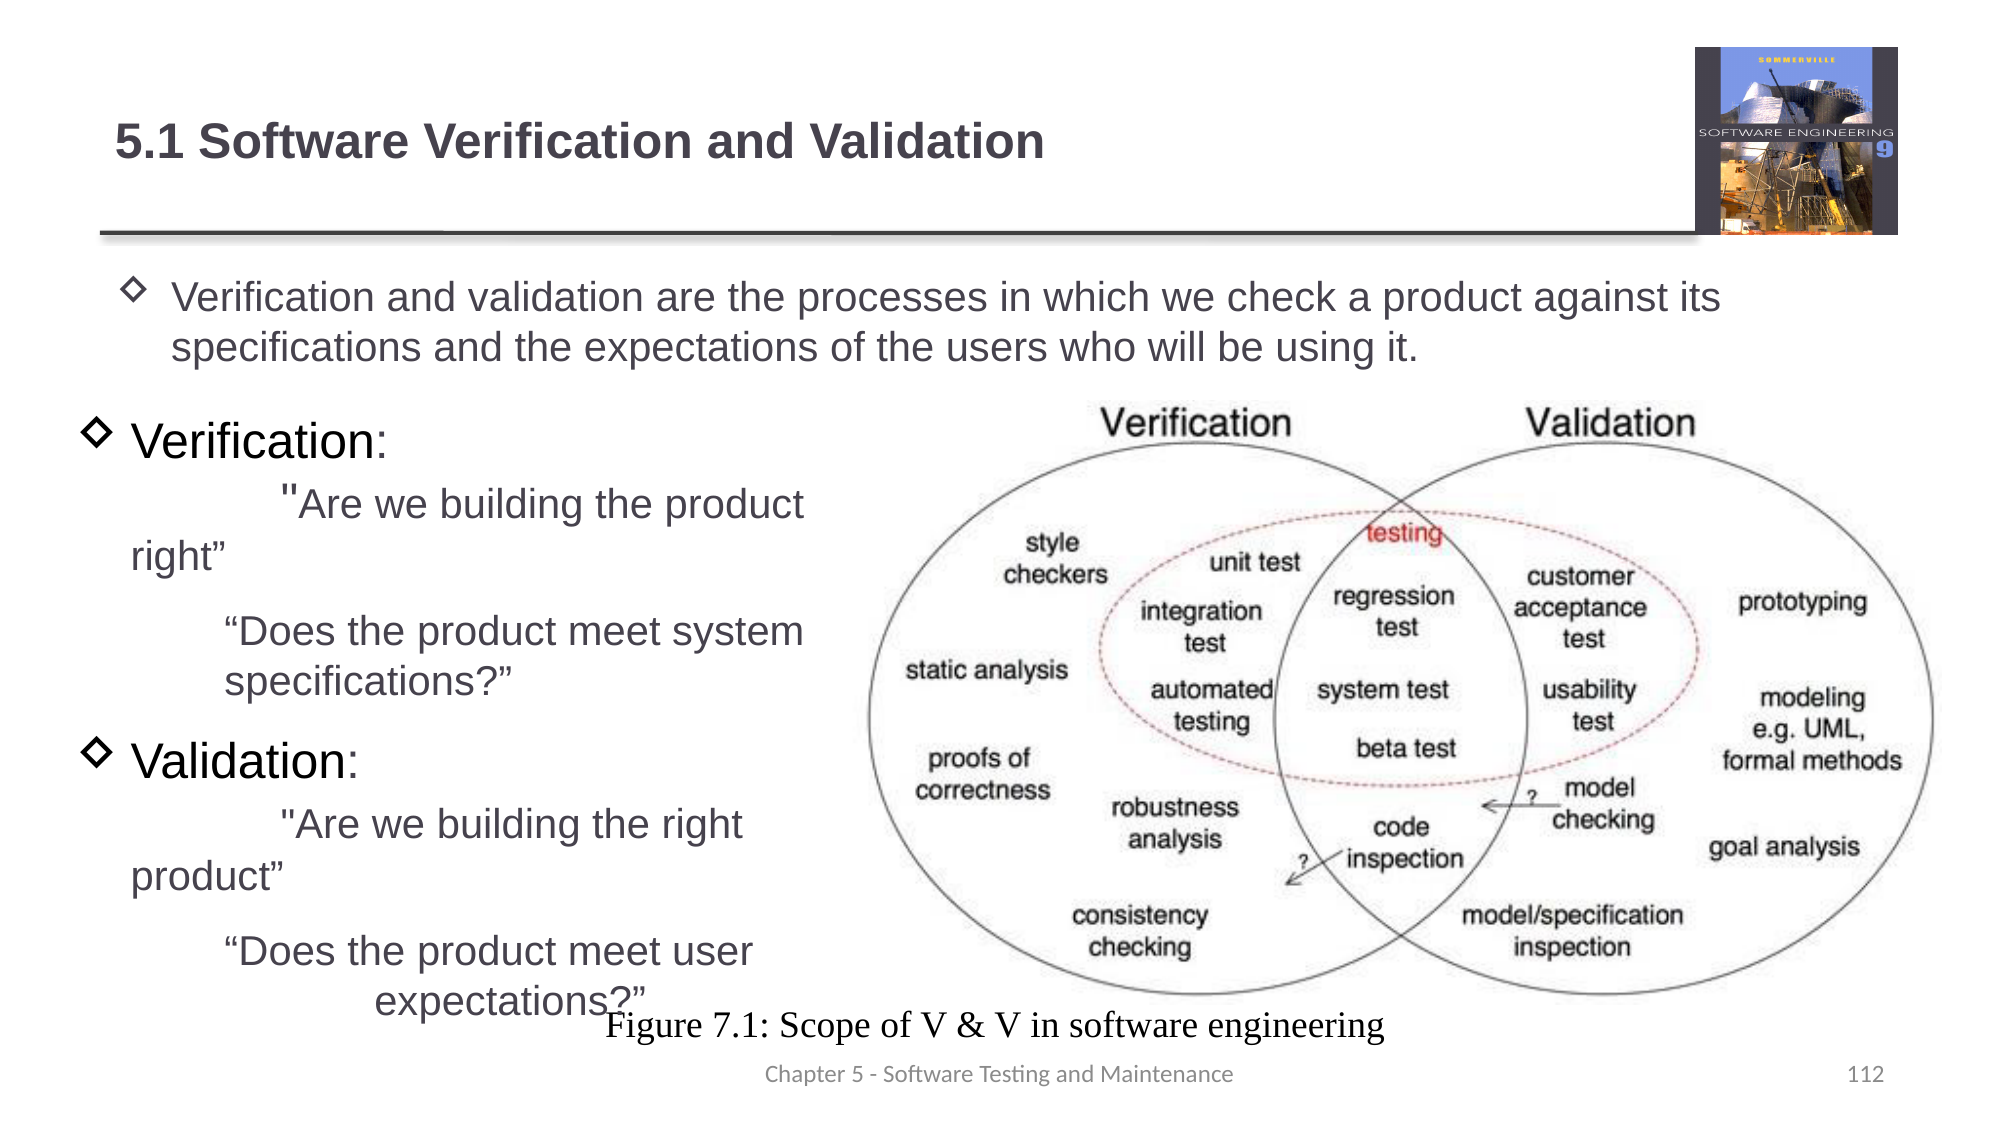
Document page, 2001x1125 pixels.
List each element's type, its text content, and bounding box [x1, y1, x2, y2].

picture [1696, 47, 1898, 235]
list Verification and validation are the processes in which we check a product against its specifications and the expectations of the users who will be using it. [99, 262, 1900, 401]
slide_number 112 [1433, 1042, 1900, 1103]
list Verification and validation are the processes in which we check a product against its specifications and the expectations of the users who will be using it. [99, 933, 833, 1005]
text_box Figure 7.1: Scope of V & V in software engineering [500, 992, 1500, 1053]
picture [838, 400, 1942, 1006]
text_box Verification: "Are we building the product right” “Does the product meet system specifications?” Validation: "Are we building the right product” “Does the product meet user expectations?” [59, 401, 836, 933]
title 5.1 Software Verification and Validation [99, 44, 1696, 233]
footer Chapter 5 - Software Testing and Maintenance [683, 1053, 1317, 1103]
